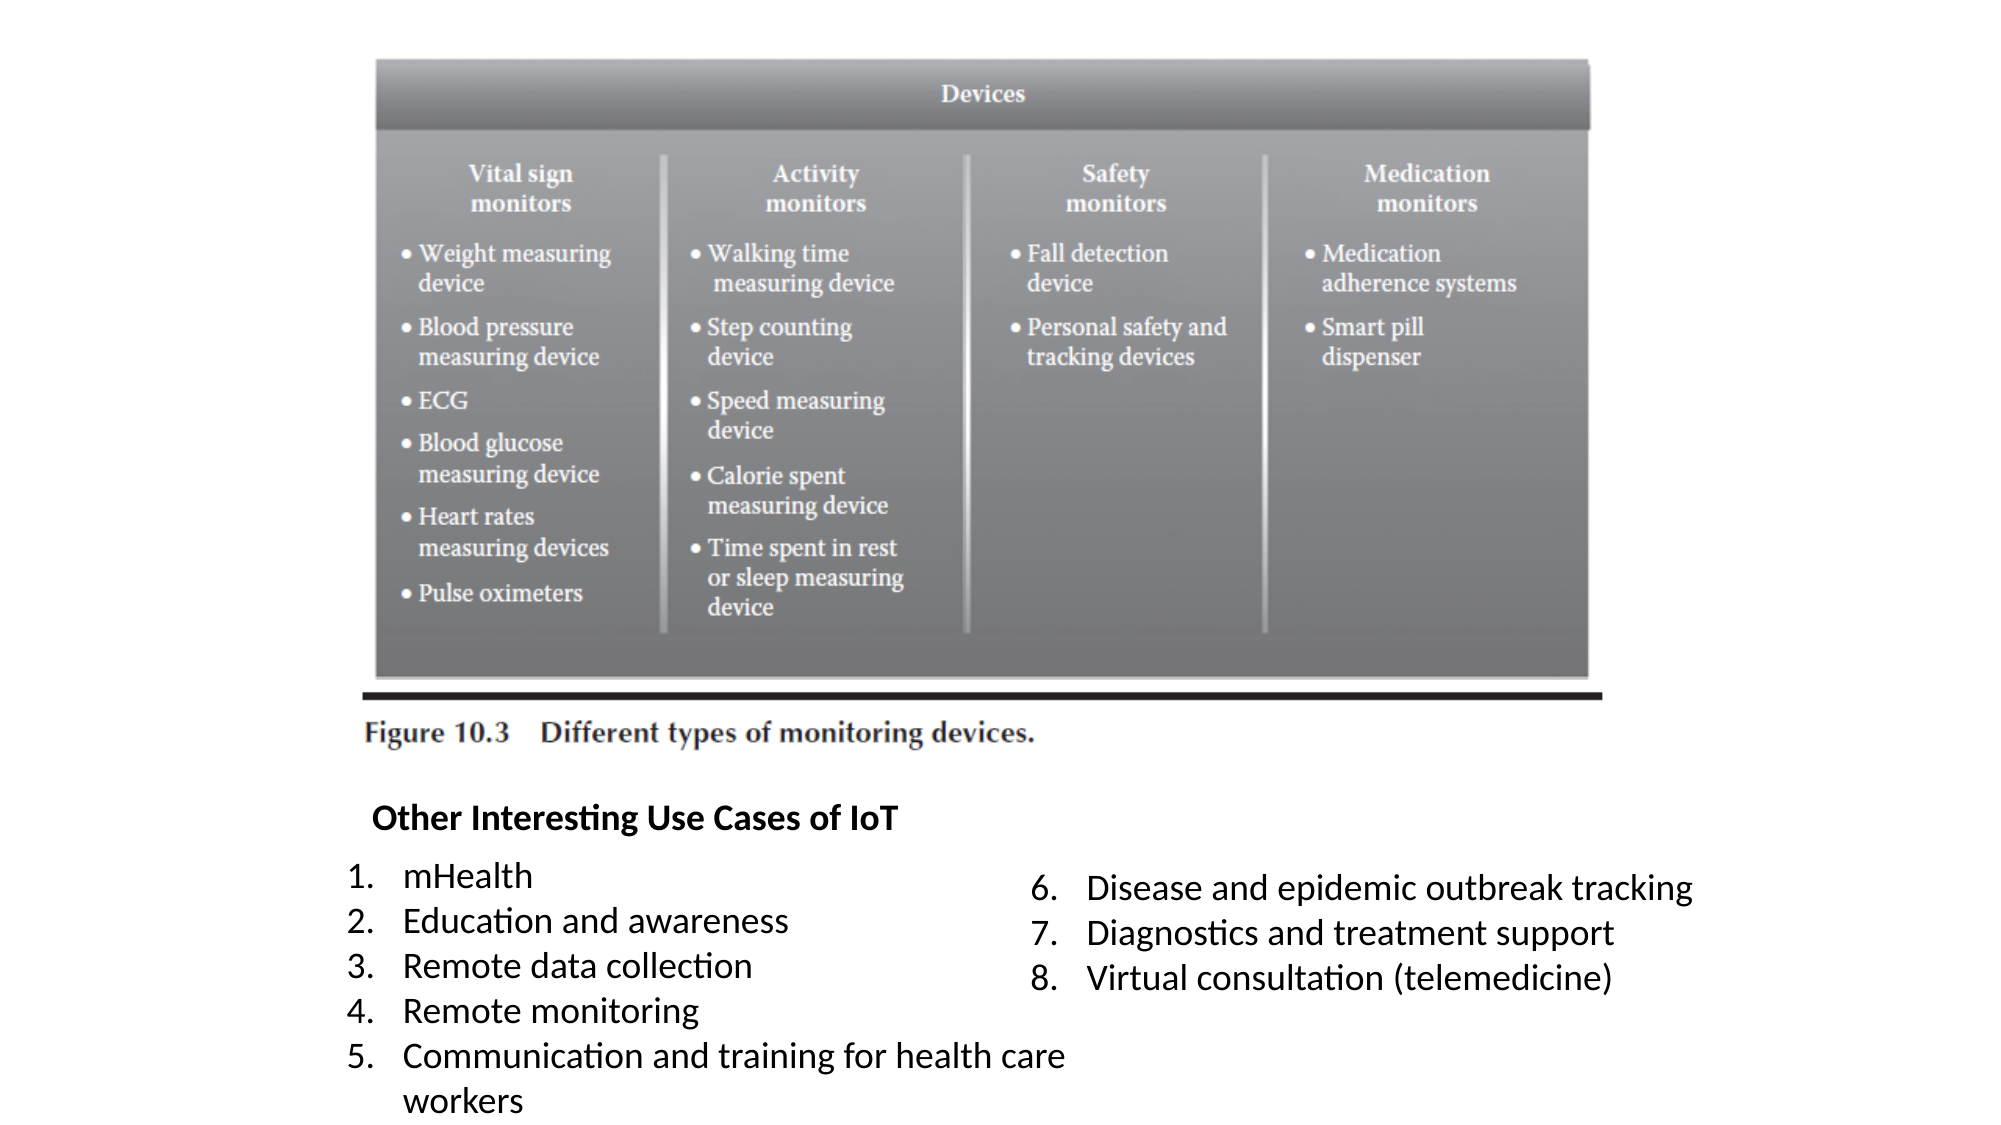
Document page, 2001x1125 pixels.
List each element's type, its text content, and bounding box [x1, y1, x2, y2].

text_box Disease and epidemic outbreak tracking Diagnostics and treatment support Virtual consultation (telemedicine) [1015, 855, 1709, 1006]
text_box mHealth Education and awareness Remote data collection Remote monitoring Communication and training for health care workers [331, 843, 1082, 1125]
picture [355, 46, 1612, 752]
text_box Other Interesting Use Cases of IoT [357, 785, 915, 843]
